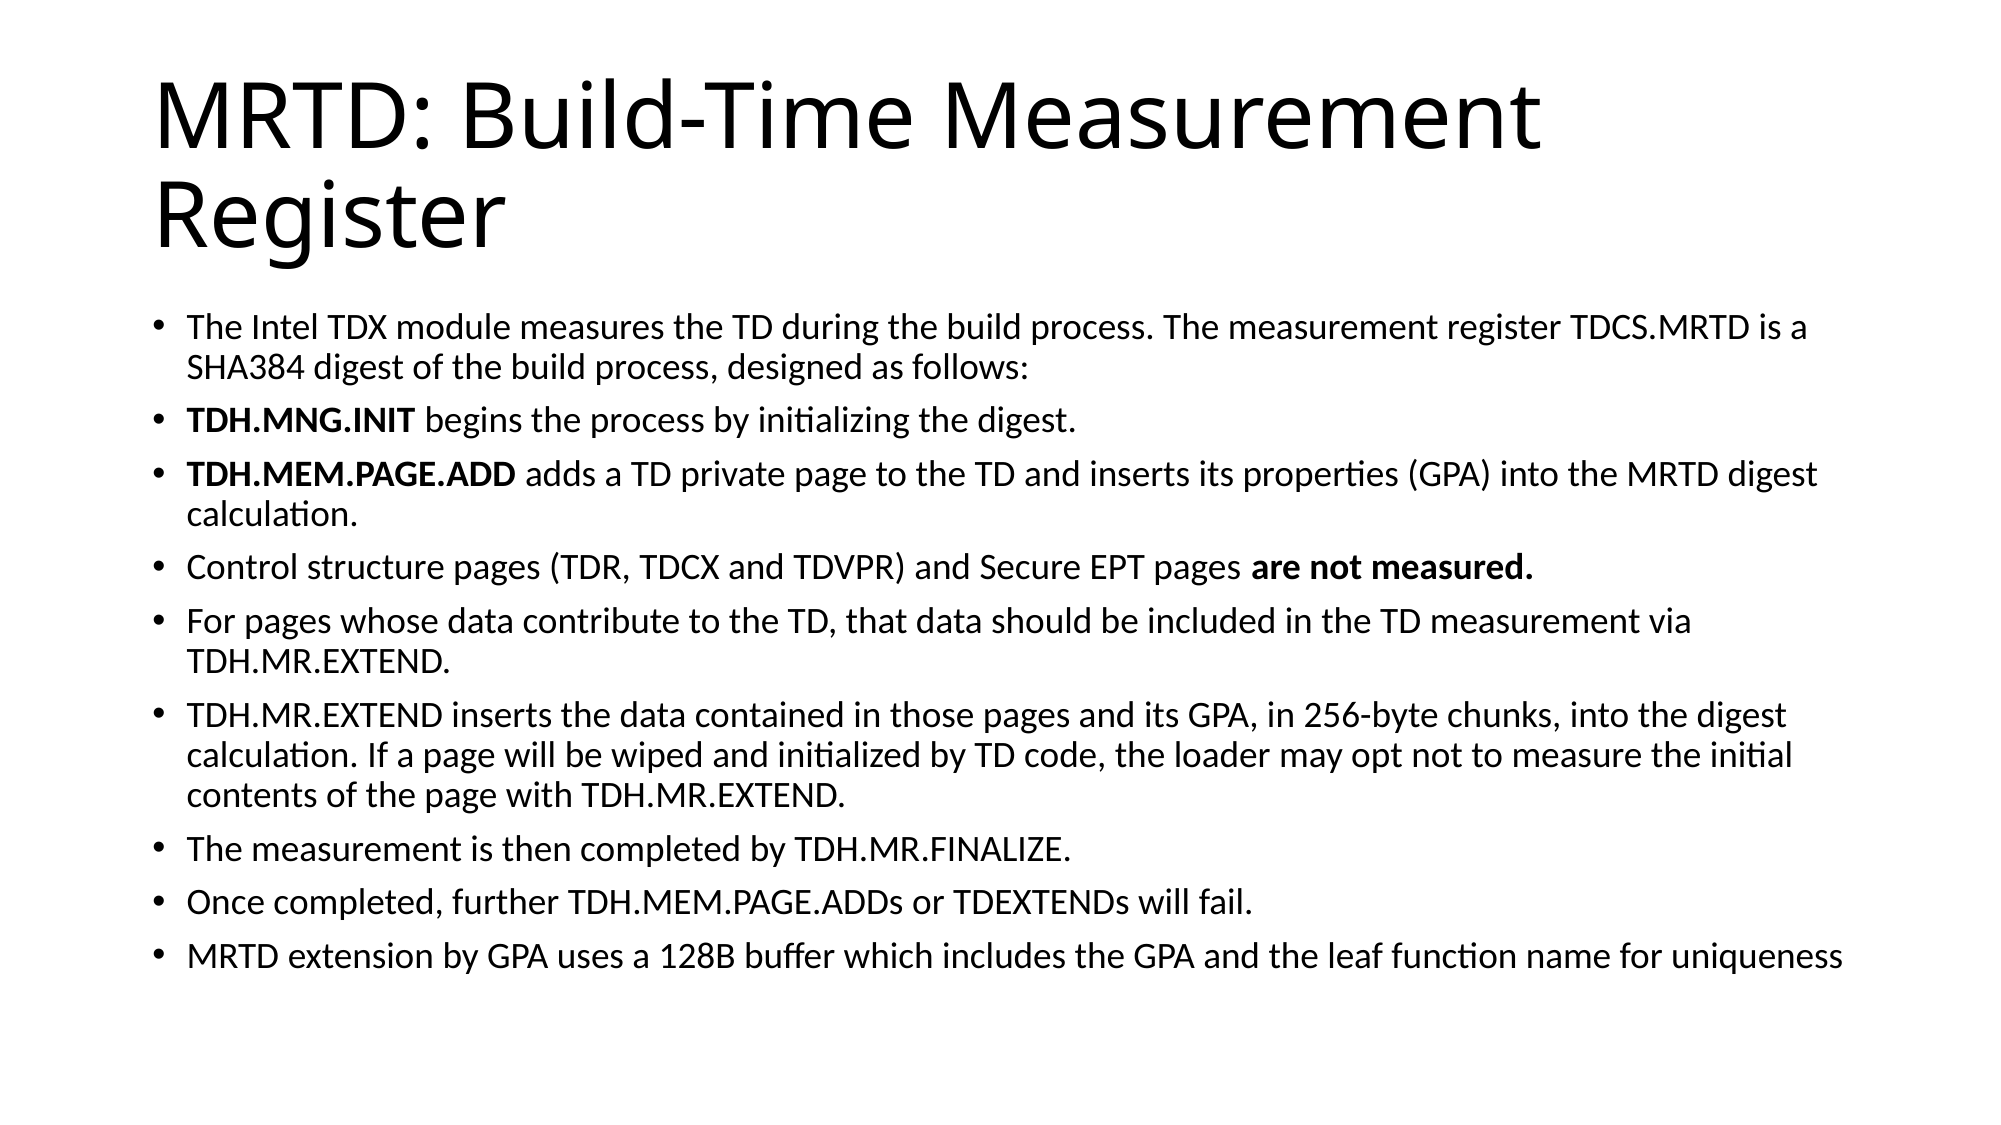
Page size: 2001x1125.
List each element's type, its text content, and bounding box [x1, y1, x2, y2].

title ﻿MRTD: Build-Time Measurement Register [137, 59, 1863, 278]
list ﻿The Intel TDX module measures the TD during the build process. The measurement register TDCS.MRTD is a SHA384 digest of the build process, designed as follows: TDH.MNG.INIT begins the process by initializing the digest. TDH.MEM.PAGE.ADD adds a TD private page to the TD and inserts its properties (GPA) into the MRTD digest calculation. Control structure pages (TDR, TDCX and TDVPR) and Secure EPT pages are not measured. For pages whose data contribute to the TD, that data should be included in the TD measurement via TDH.MR.EXTEND. TDH.MR.EXTEND inserts the data contained in those pages and its GPA, in 256-byte chunks, into the digest calculation. If a page will be wiped and initialized by TD code, the loader may opt not to measure the initial contents of the page with TDH.MR.EXTEND. The measurement is then completed by TDH.MR.FINALIZE. Once completed, further TDH.MEM.PAGE.ADDs or TDEXTENDs will fail. MRTD extension by GPA uses a 128B buffer which includes the GPA and the leaf function name for uniqueness [137, 299, 1863, 1014]
